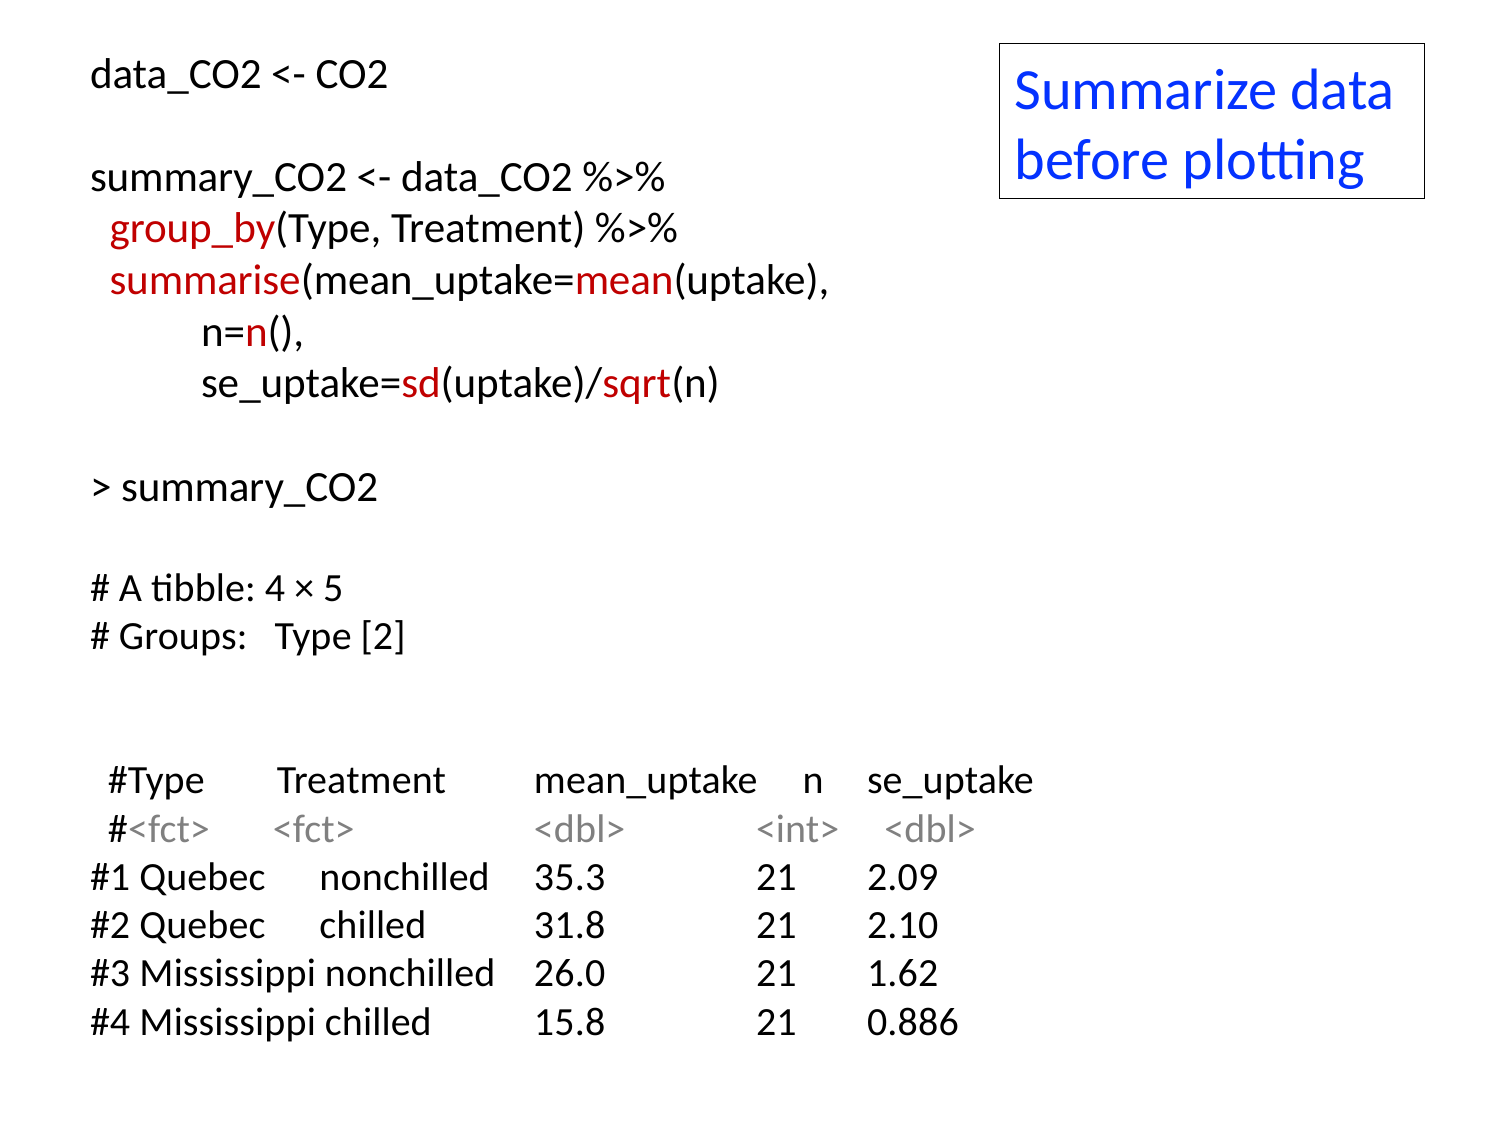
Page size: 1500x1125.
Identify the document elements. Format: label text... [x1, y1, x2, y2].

text_box Summarize data before plotting [999, 43, 1425, 199]
list data_CO2 <- CO2 summary_CO2 <- data_CO2 %>% group_by(Type, Treatment) %>% summarise(mean_uptake=mean(uptake), n=n(), se_uptake=sd(uptake)/sqrt(n) > summary_CO2 # A tibble: 4 × 5 # Groups: Type [2] #Type Treatment mean_uptake n se_uptake #<fct> <fct> <dbl> <int> <dbl> #1 Quebec nonchilled 35.3 21 2.09 #2 Quebec chilled 31.8 21 2.10 #3 Mississippi nonchilled 26.0 21 1.62 #4 Mississippi chilled 15.8 21 0.886 [75, 37, 1425, 1063]
